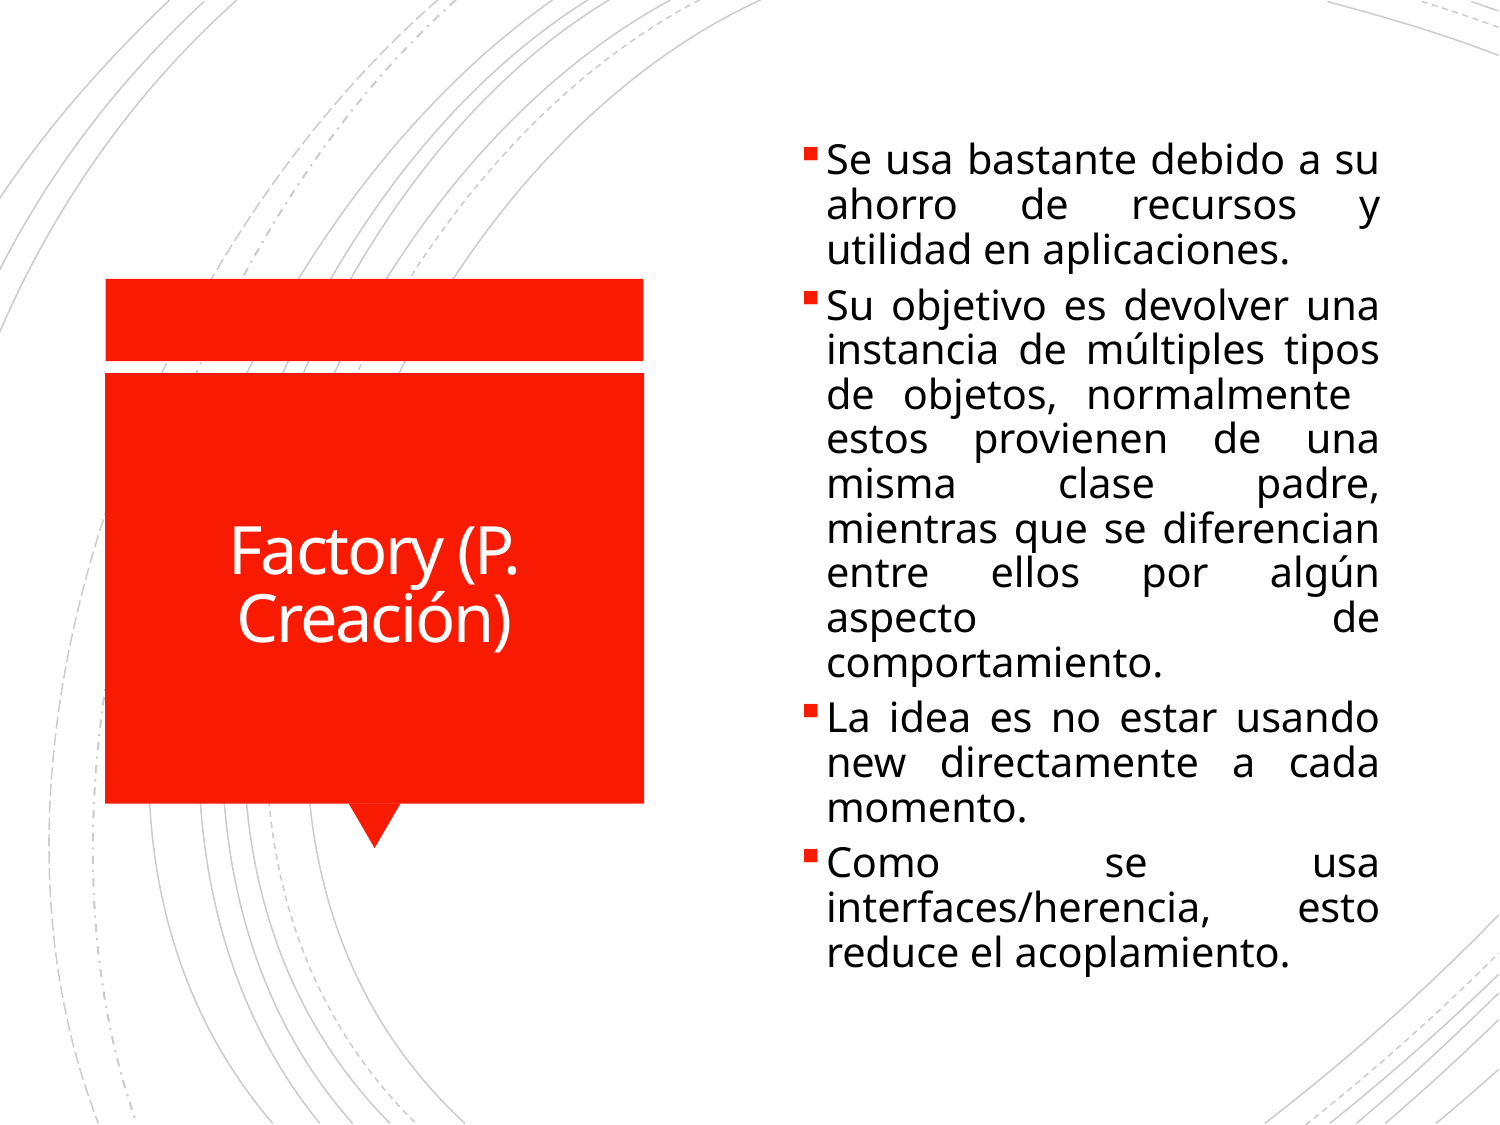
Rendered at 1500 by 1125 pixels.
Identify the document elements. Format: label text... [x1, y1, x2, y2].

title Factory (P. Creación) [118, 385, 630, 790]
list Se usa bastante debido a su ahorro de recursos y utilidad en aplicaciones. Su objetivo es devolver una instancia de múltiples tipos de objetos, normalmente estos provienen de una misma clase padre, mientras que se diferencian entre ellos por algún aspecto de comportamiento. La idea es no estar usando new directamente a cada momento. Como se usa interfaces/herencia, esto reduce el acoplamiento. [785, 131, 1396, 993]
